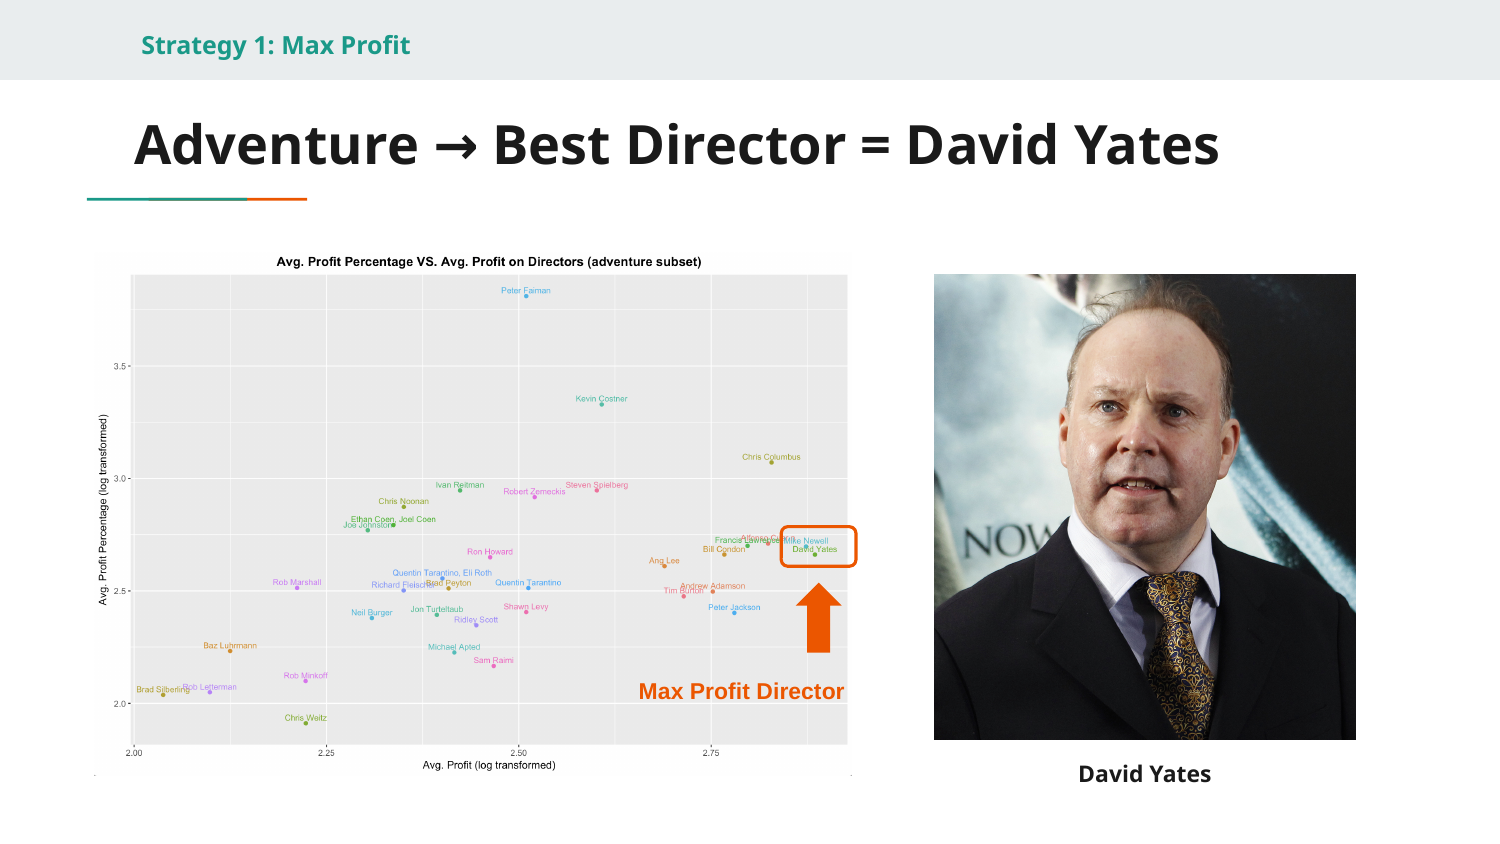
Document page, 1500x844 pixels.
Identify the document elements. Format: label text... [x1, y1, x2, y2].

title Adventure → Best Director = David Yates [119, 95, 1458, 183]
text_box Strategy 1: Max Profit [126, 22, 827, 68]
picture [933, 273, 1357, 740]
text_box David Yates [1020, 748, 1270, 818]
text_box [94, 251, 897, 776]
